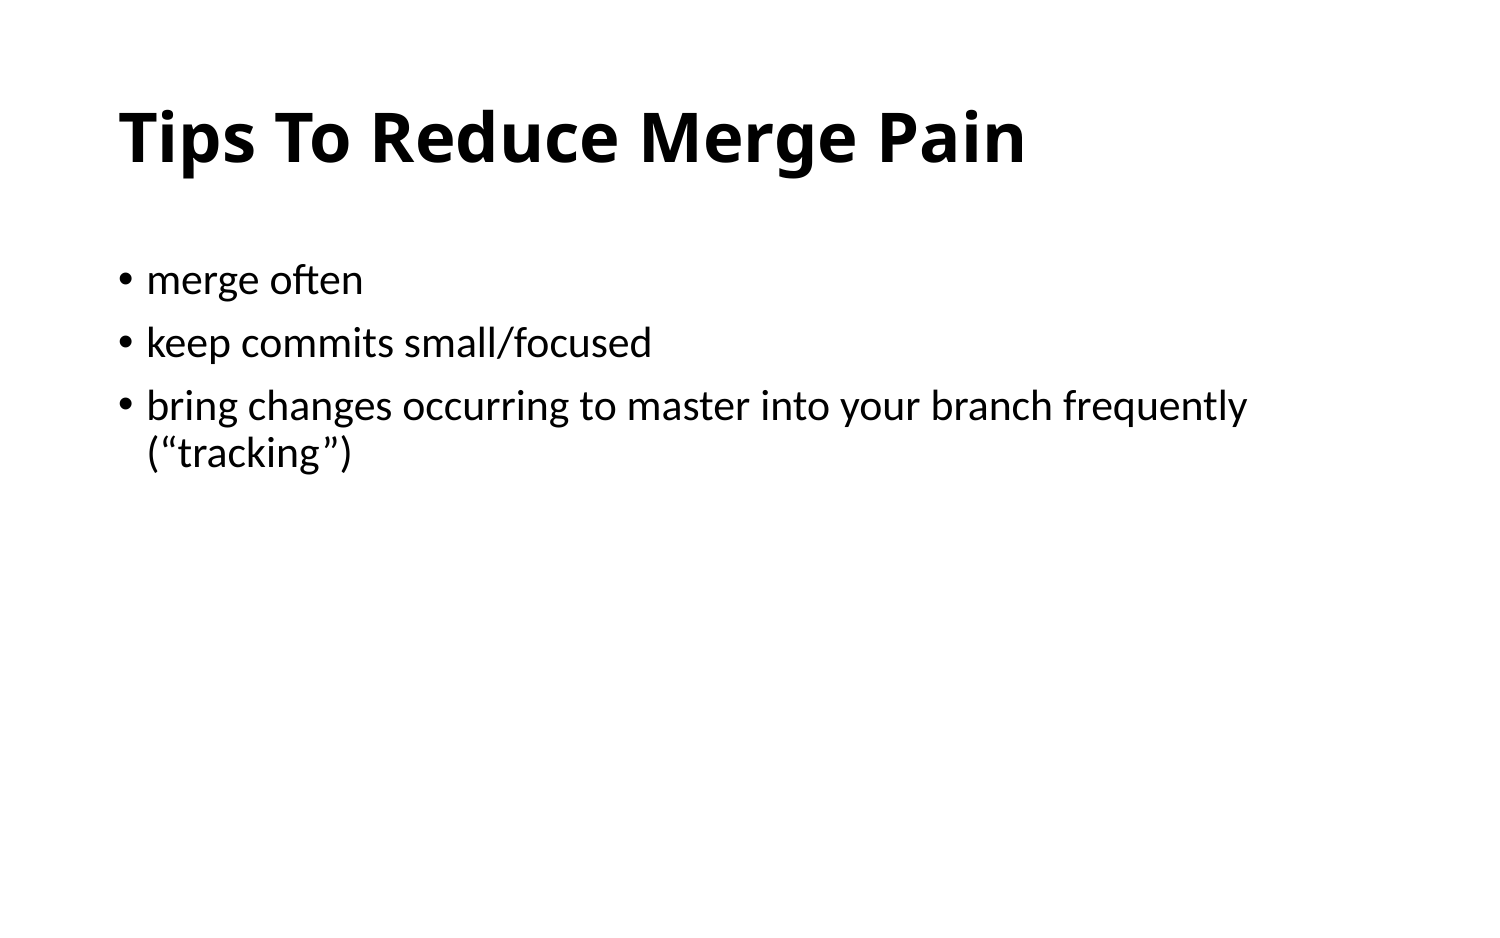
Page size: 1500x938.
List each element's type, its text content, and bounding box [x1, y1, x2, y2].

list merge often keep commits small/focused bring changes occurring to master into your branch frequently (“tracking”) [103, 249, 1397, 845]
title Tips To Reduce Merge Pain [103, 49, 1397, 232]
